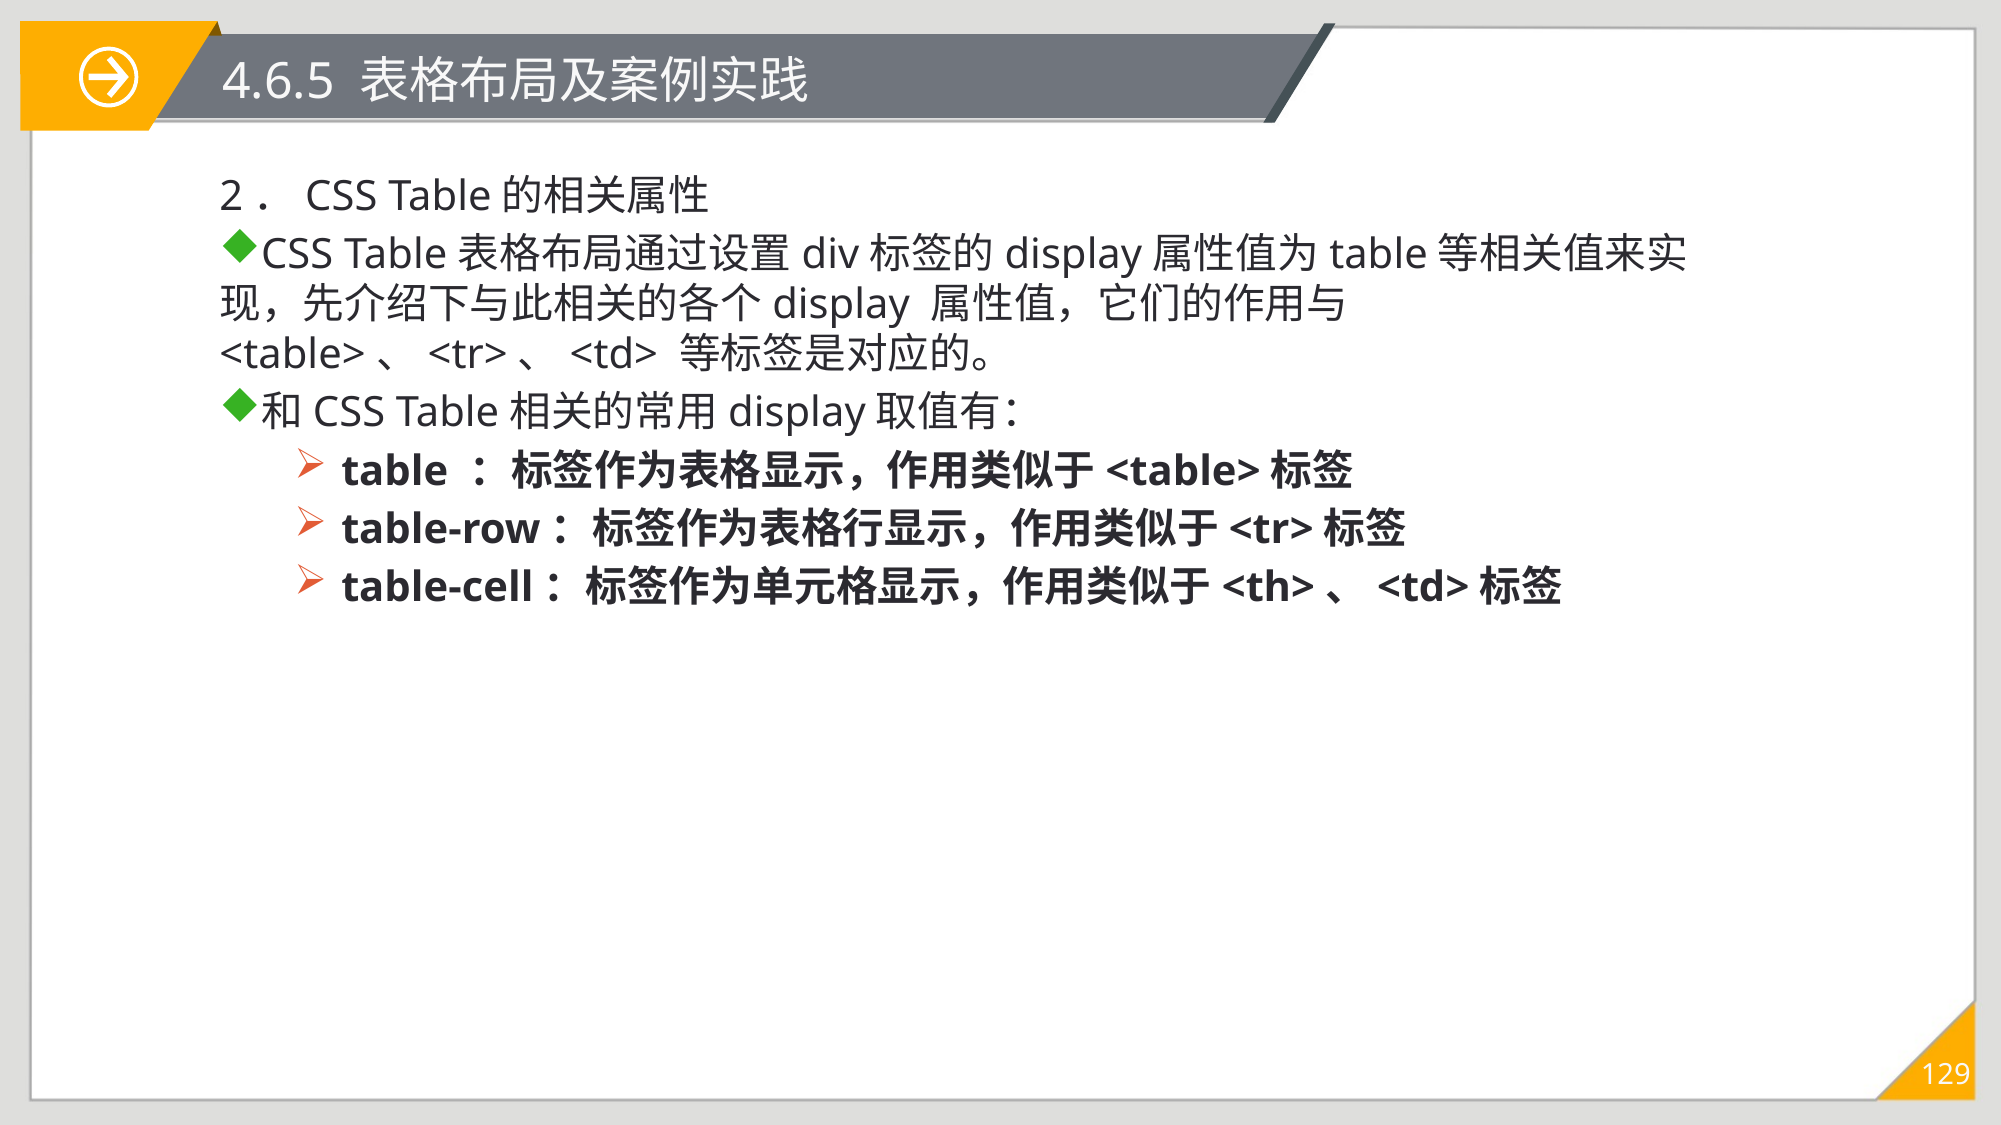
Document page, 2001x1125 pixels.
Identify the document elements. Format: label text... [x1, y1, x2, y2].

list 2．CSS Table的相关属性 CSS Table表格布局通过设置div标签的display属性值为table等相关值来实现，先介绍下与此相关的各个display 属性值，它们的作用与<table>、<tr>、<td> 等标签是对应的。 和CSS Table相关的常用display取值有： table ：标签作为表格显示，作用类似于<table>标签 table-row：标签作为表格行显示，作用类似于<tr>标签 table-cell：标签作为单元格显示，作用类似于<th>、<td>标签 [204, 160, 1708, 1032]
title 4.6.5 表格布局及案例实践 [206, 26, 1792, 131]
picture [0, 0, 2001, 1125]
